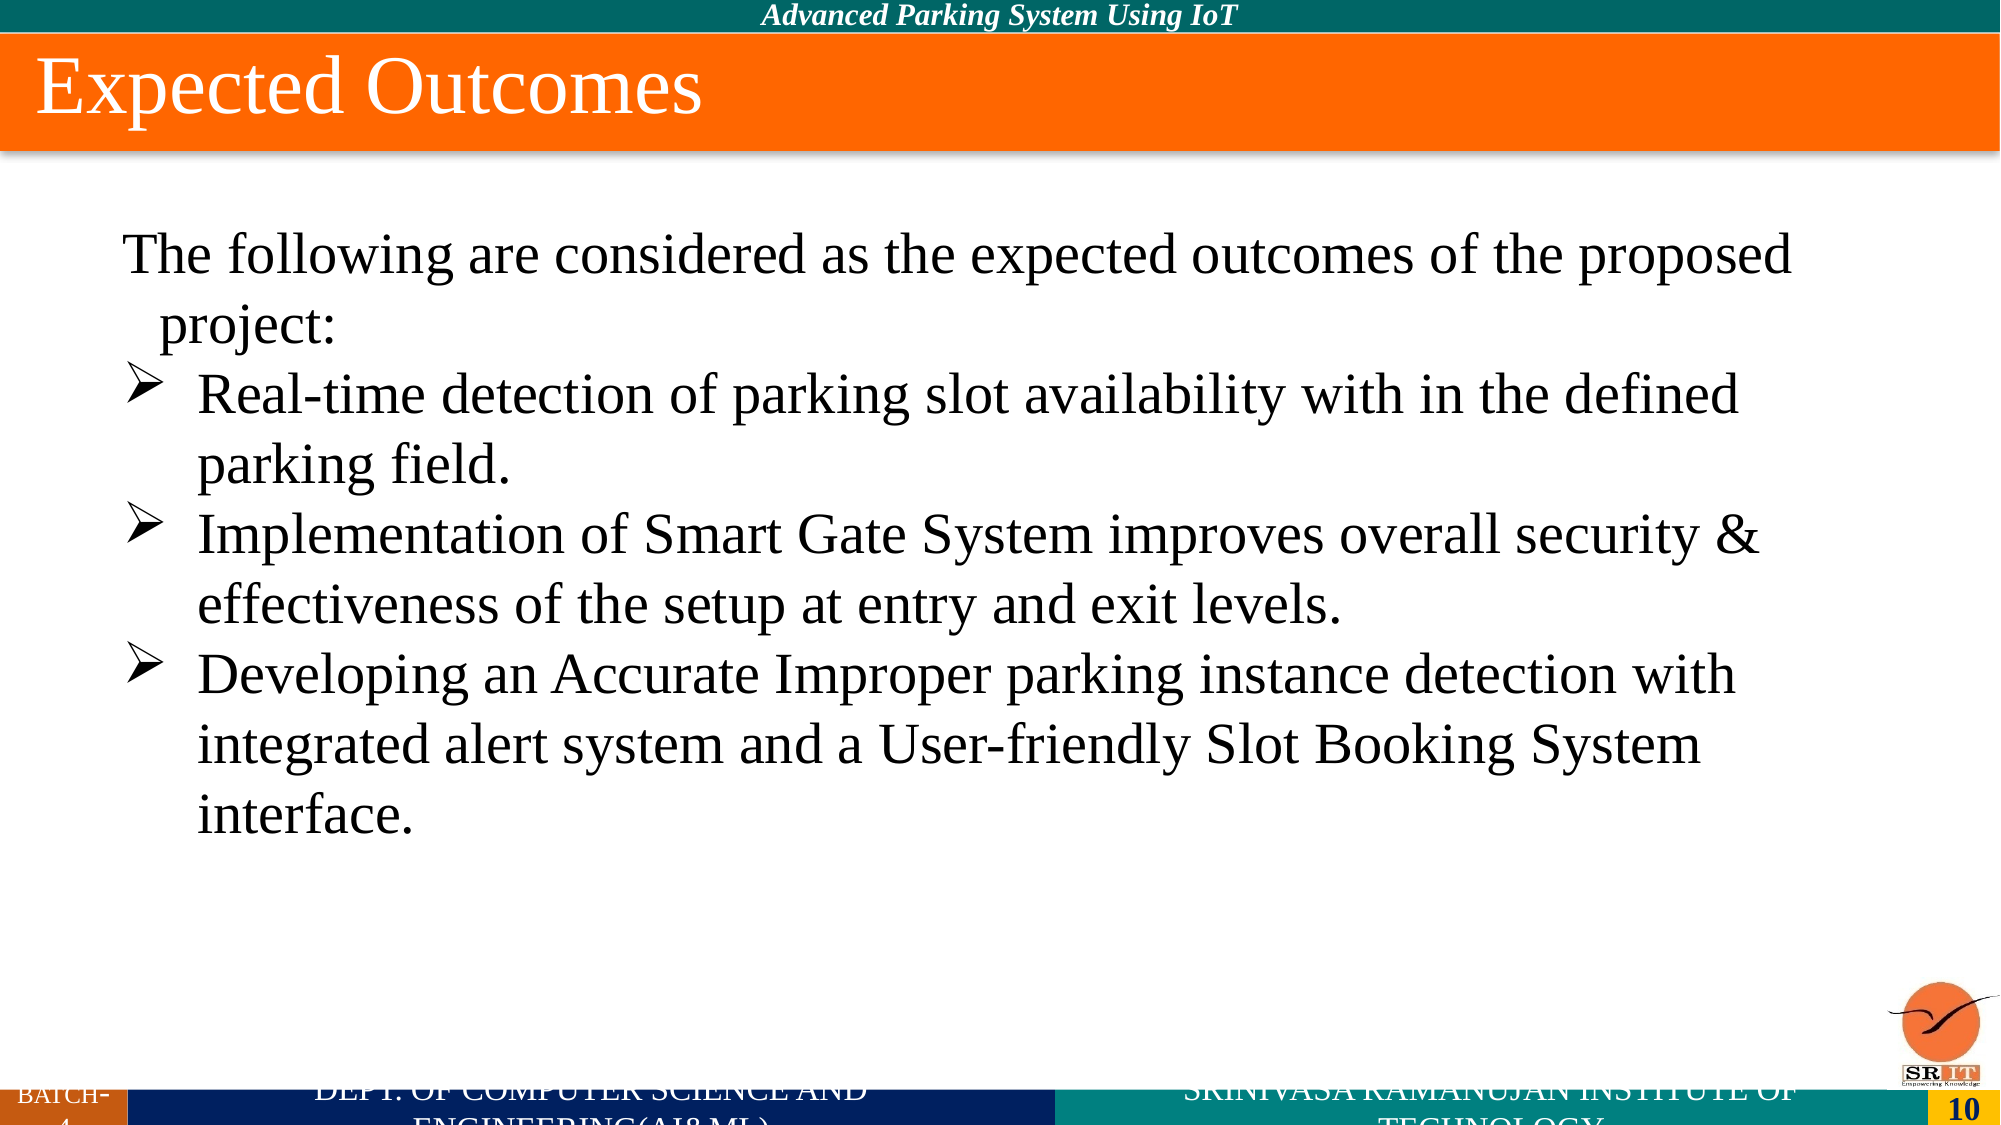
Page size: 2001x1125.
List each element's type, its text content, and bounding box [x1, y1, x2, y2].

title Expected Outcomes [0, 33, 2000, 151]
list The following are considered as the expected outcomes of the proposed project: Real-time detection of parking slot availability with in the defined parking field. Implementation of Smart Gate System improves overall security & effectiveness of the setup at entry and exit levels. Developing an Accurate Improper parking instance detection with integrated alert system and a User-friendly Slot Booking System interface. [84, 215, 1915, 1087]
picture [1887, 977, 2000, 1090]
